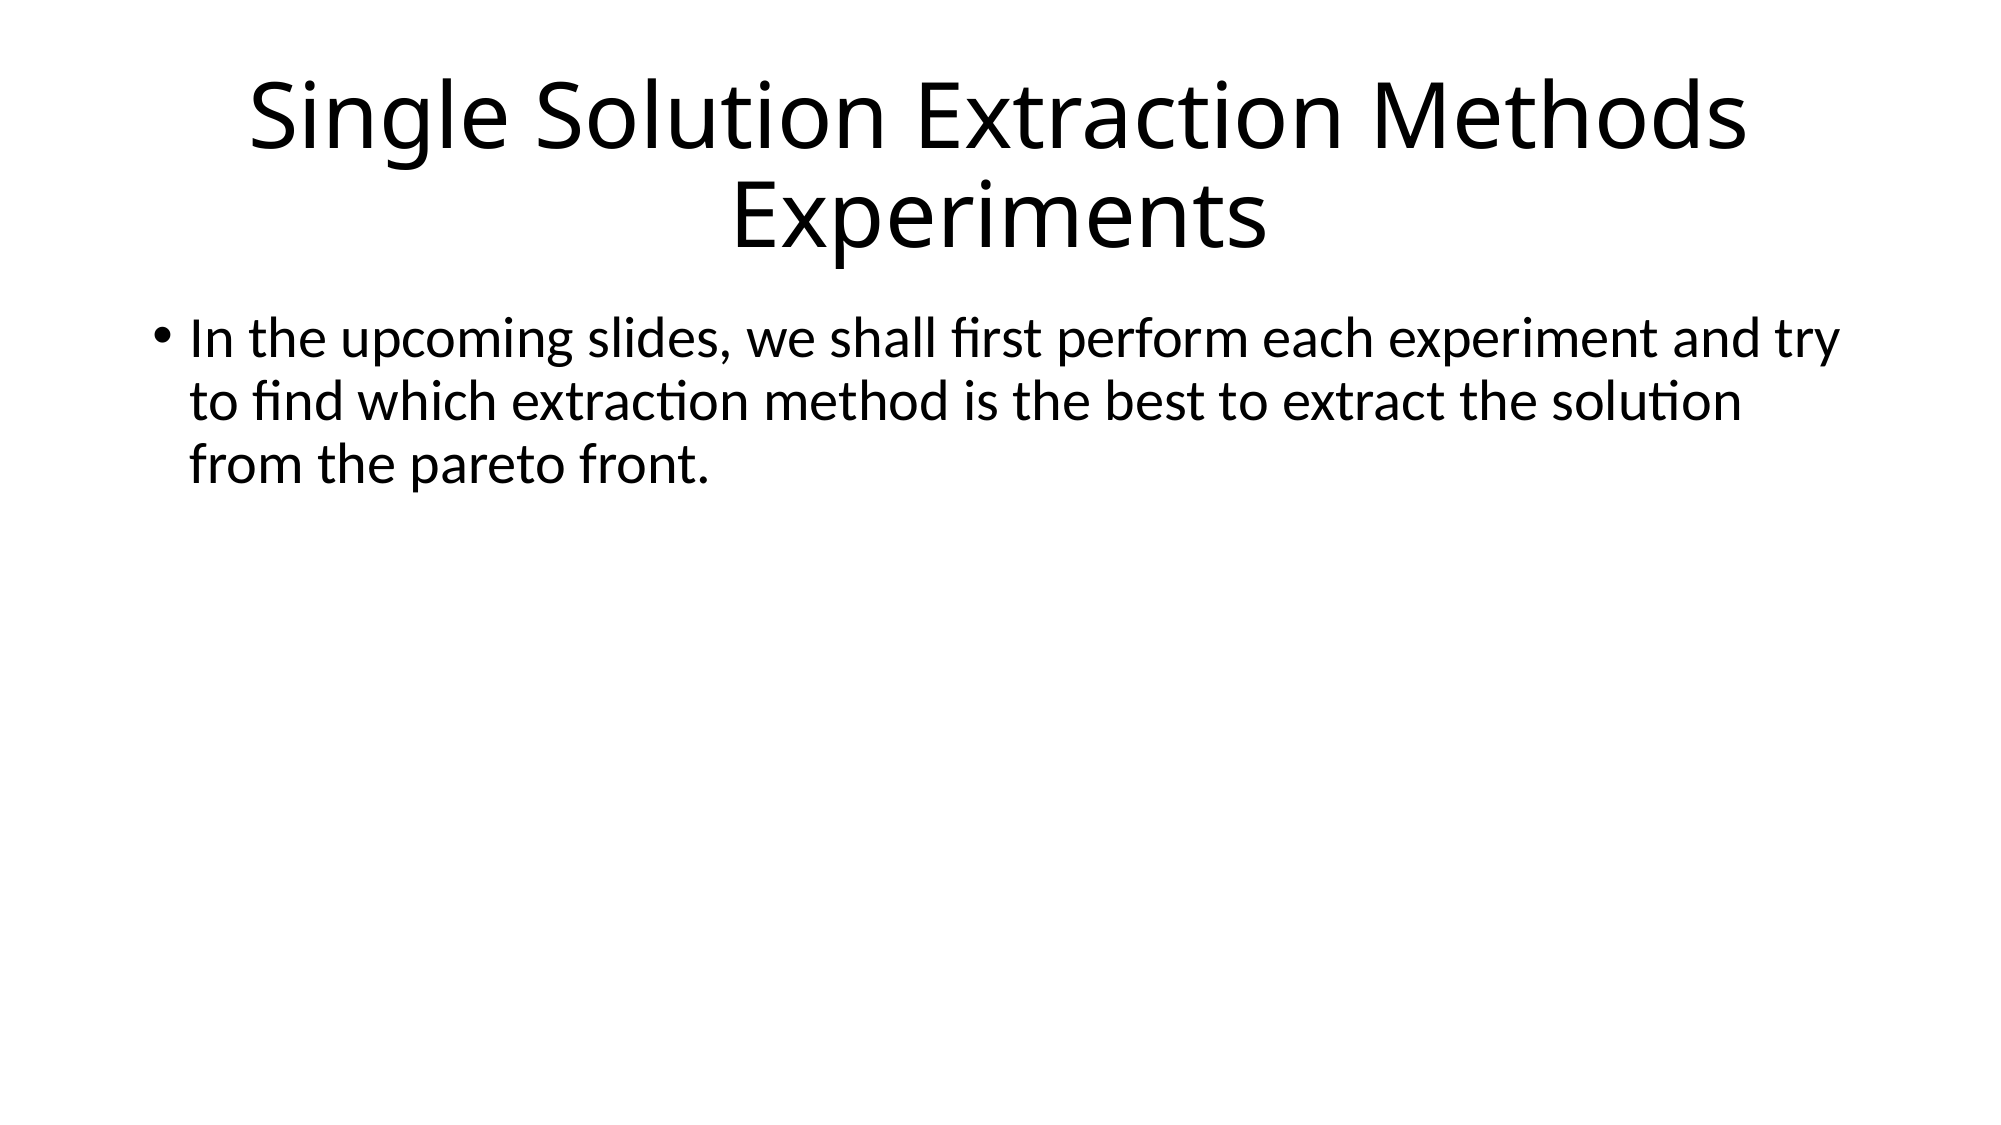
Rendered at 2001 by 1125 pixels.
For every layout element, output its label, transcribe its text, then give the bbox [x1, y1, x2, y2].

list In the upcoming slides, we shall first perform each experiment and try to find which extraction method is the best to extract the solution from the pareto front. [137, 299, 1863, 1014]
title Single Solution Extraction Methods Experiments [137, 59, 1863, 278]
